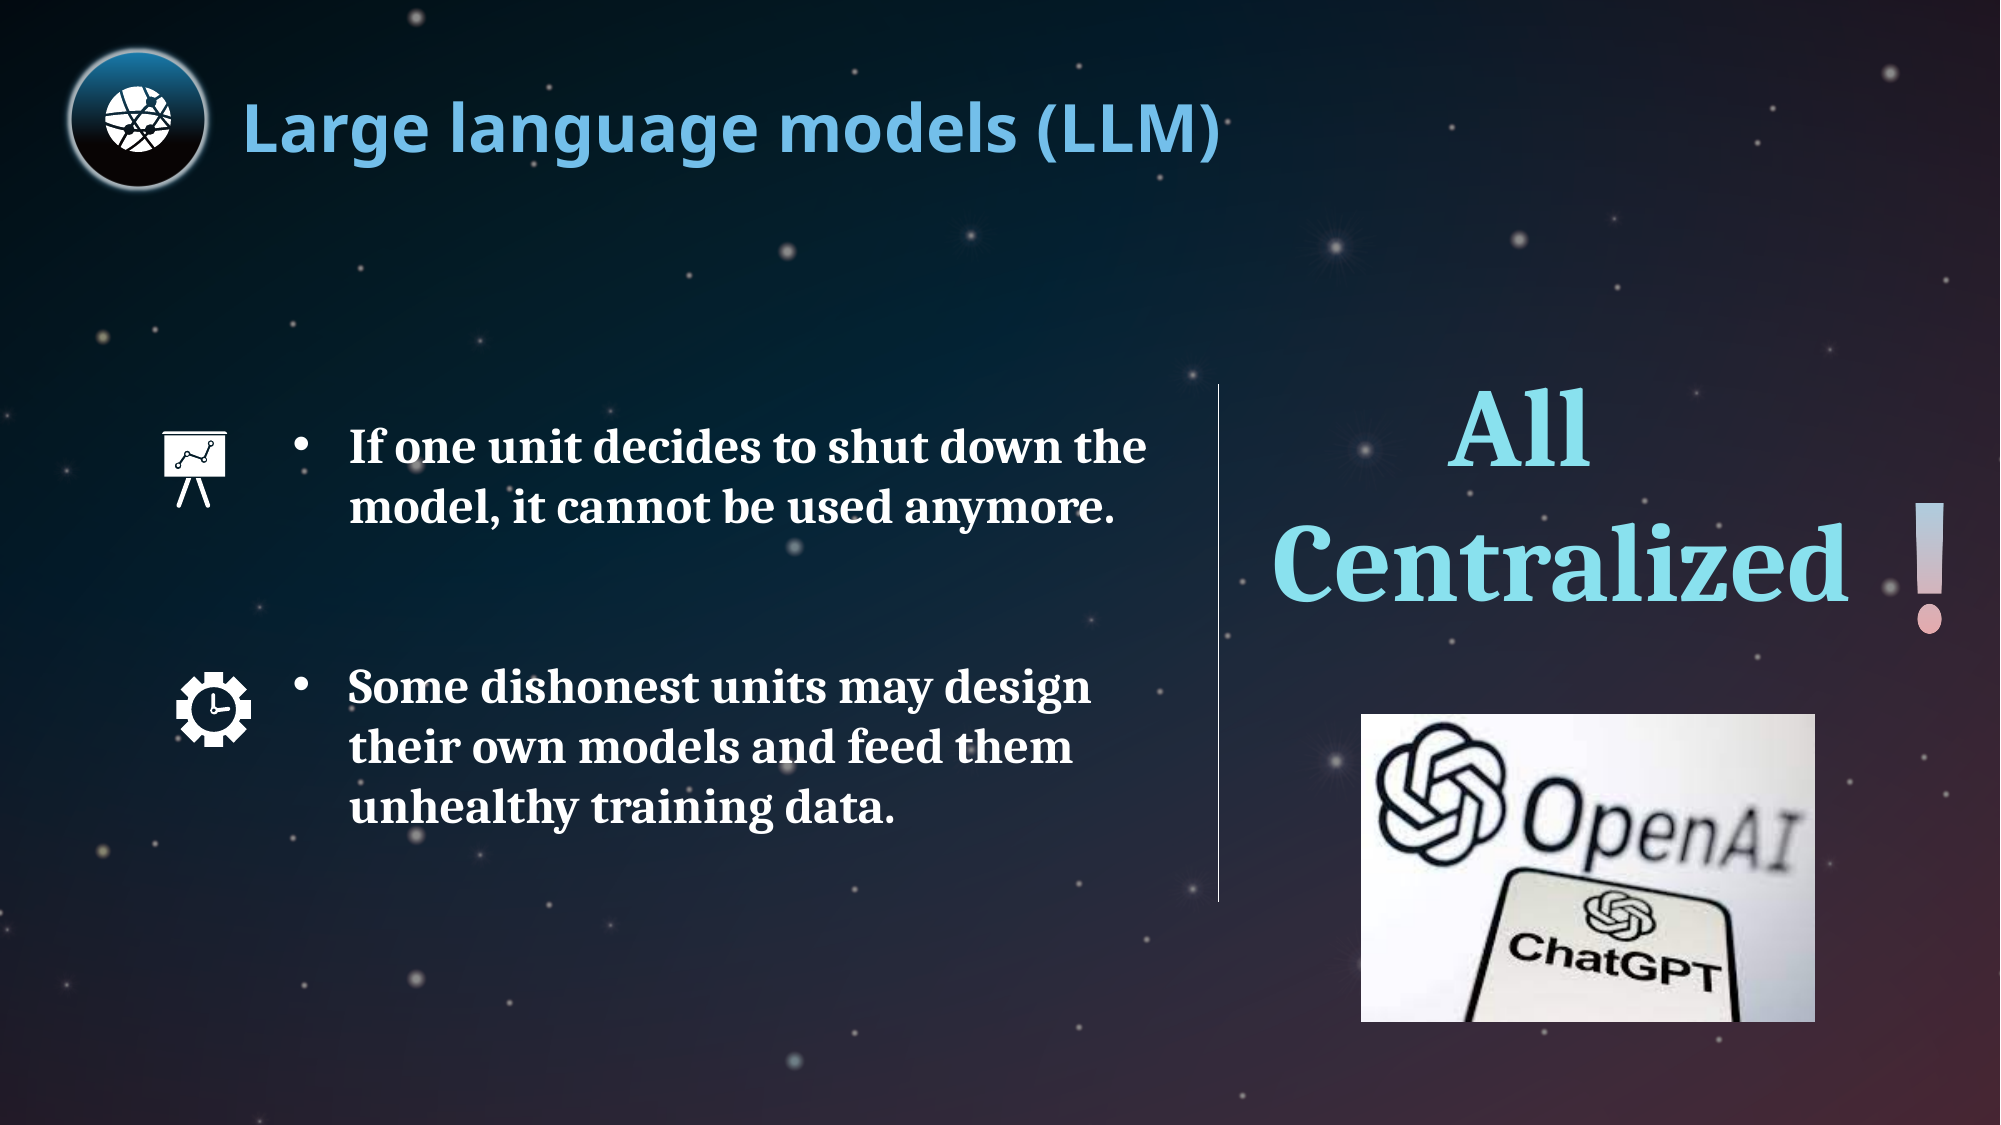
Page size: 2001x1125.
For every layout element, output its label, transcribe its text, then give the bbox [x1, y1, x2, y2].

text_box If one unit decides to shut down the model, it cannot be used anymore. Some dishonest units may design their own models and feed them unhealthy training data. [277, 346, 1206, 841]
text_box Large language models (LLM) [226, 78, 1236, 174]
text_box All Centralized [1258, 346, 2000, 631]
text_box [162, 431, 228, 509]
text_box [176, 672, 251, 747]
picture [0, 0, 2000, 1125]
